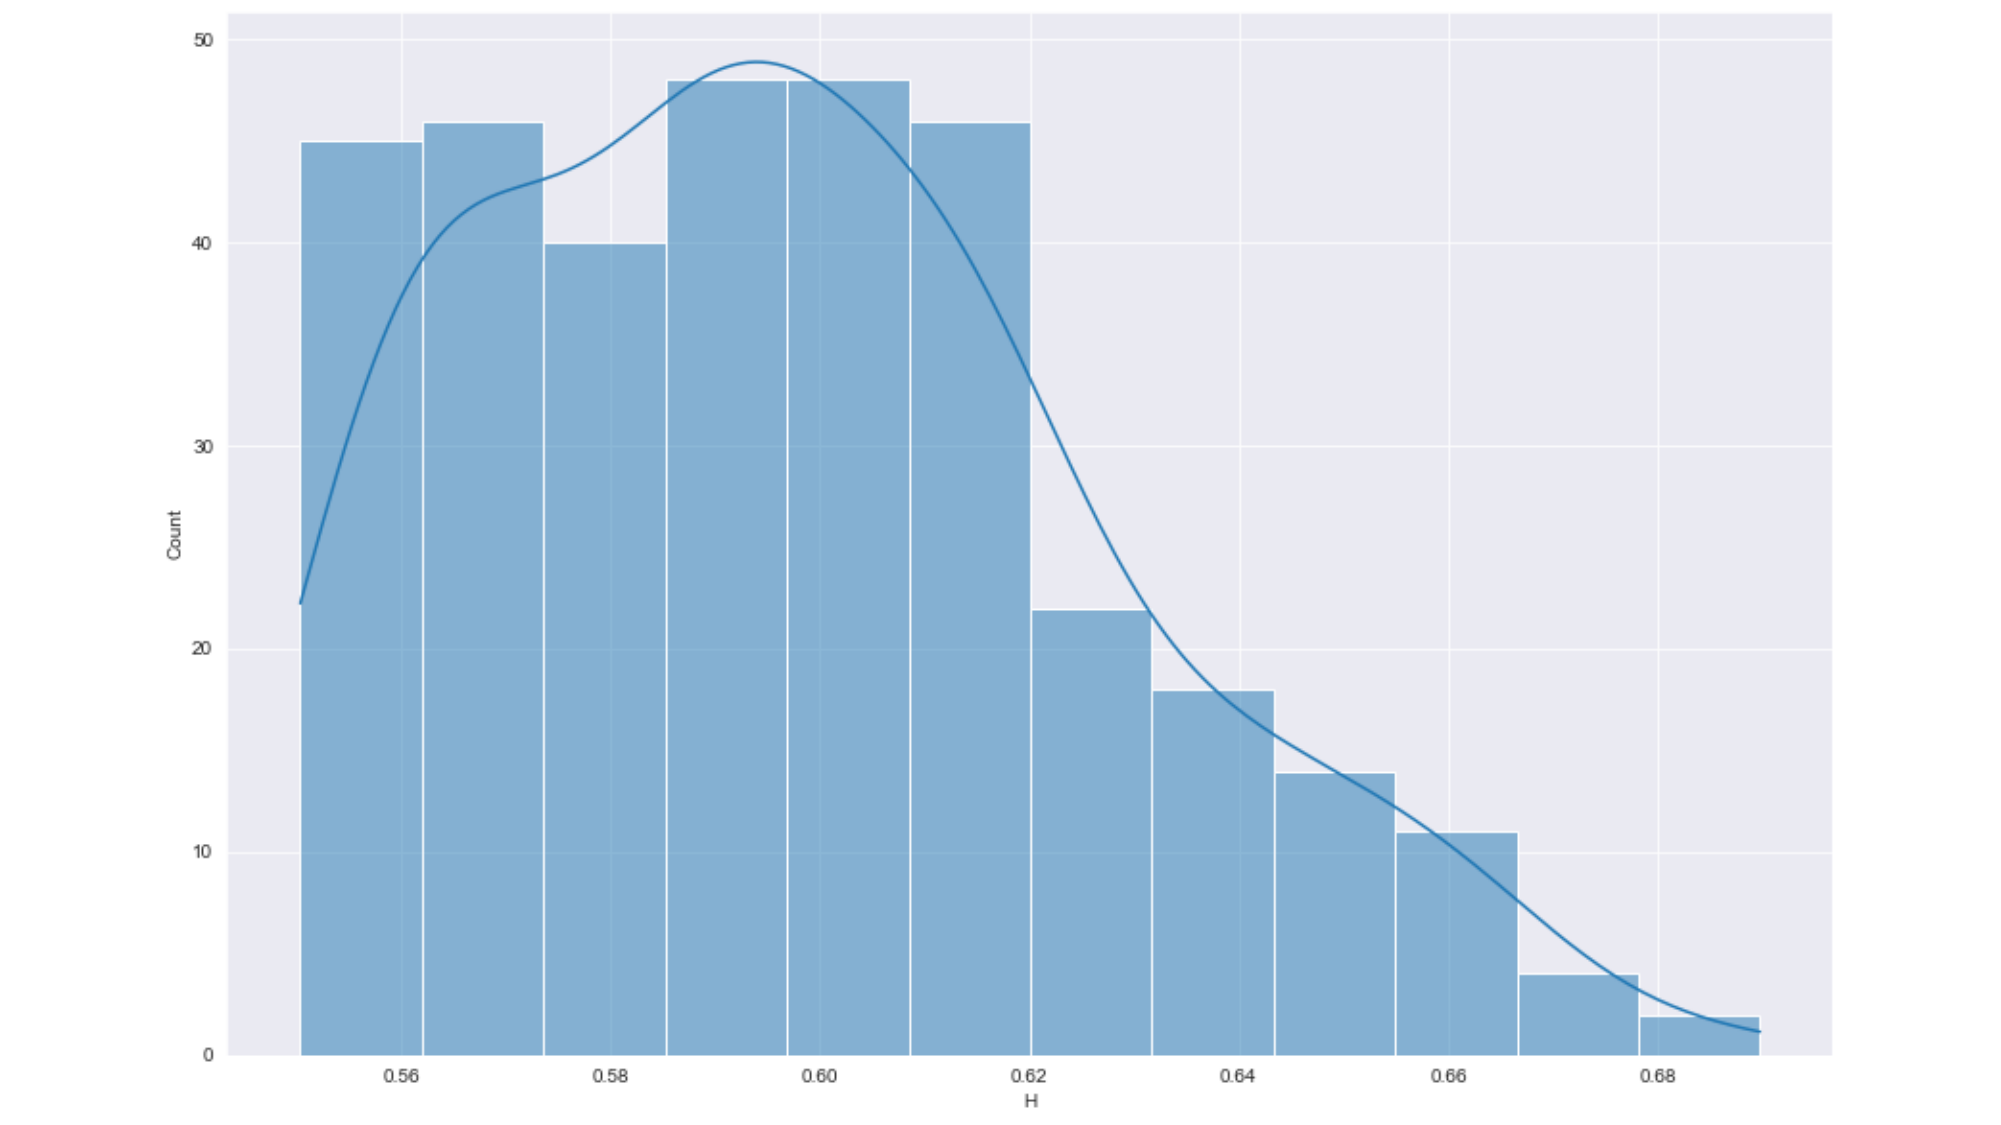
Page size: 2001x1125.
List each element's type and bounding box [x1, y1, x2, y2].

picture [154, 0, 1846, 1125]
